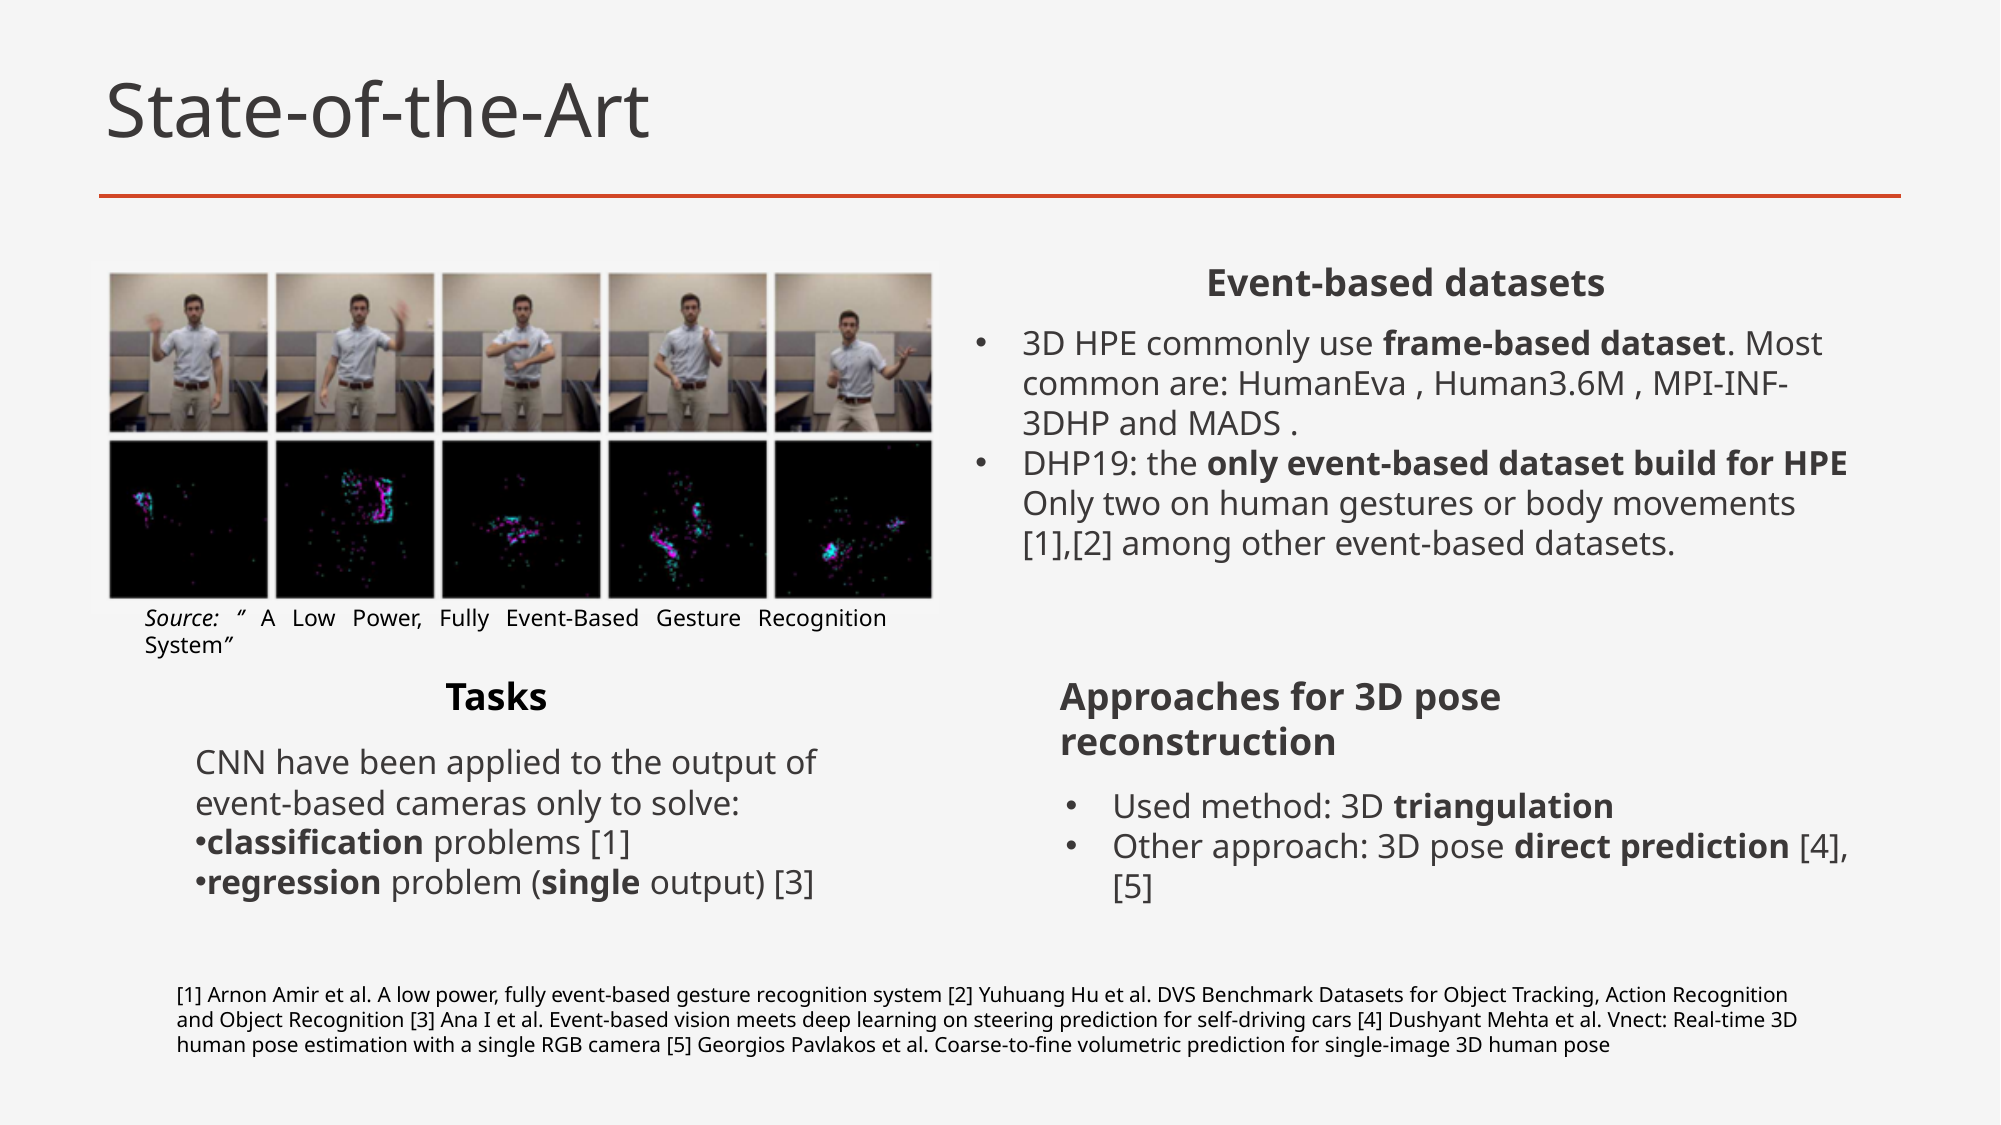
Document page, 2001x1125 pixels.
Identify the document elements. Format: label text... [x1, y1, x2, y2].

list CNN have been applied to the output of event-based cameras only to solve: classification problems [1] regression problem (single output) [3] [180, 734, 835, 918]
text_box Tasks [430, 666, 584, 725]
text_box Event-based datasets [1191, 251, 1648, 312]
text_box Approaches for 3D pose reconstruction [1045, 665, 1773, 770]
text_box Source: ‘’ A Low Power, Fully Event-Based Gesture Recognition System’’ [130, 614, 903, 666]
text_box Used method: 3D triangulation Other approach: 3D pose direct prediction [4],[5] [1050, 778, 1870, 913]
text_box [90, 261, 940, 614]
text_box [1] Arnon Amir et al. A low power, fully event-based gesture recognition system [2] Yuhuang Hu et al. DVS Benchmark Datasets for Object Tracking, Action Recognition and Object Recognition [3] Ana I et al. Event-based vision meets deep learning on steering prediction for self-driving cars [4] Dushyant Mehta et al. Vnect: Real-time 3D human pose estimation with a single RGB camera [5] Georgios Pavlakos et al. Coarse-to-fine volumetric prediction for single-image 3D human pose [161, 974, 1839, 1125]
text_box 3D HPE commonly use frame-based dataset. Most common are: HumanEva , Human3.6M , MPI-INF-3DHP and MADS . DHP19: the only event-based dataset build for HPE Only two on human gestures or body movements [1],[2] among other event-based datasets. [960, 315, 1870, 735]
title State-of-the-Art [90, 55, 1773, 161]
